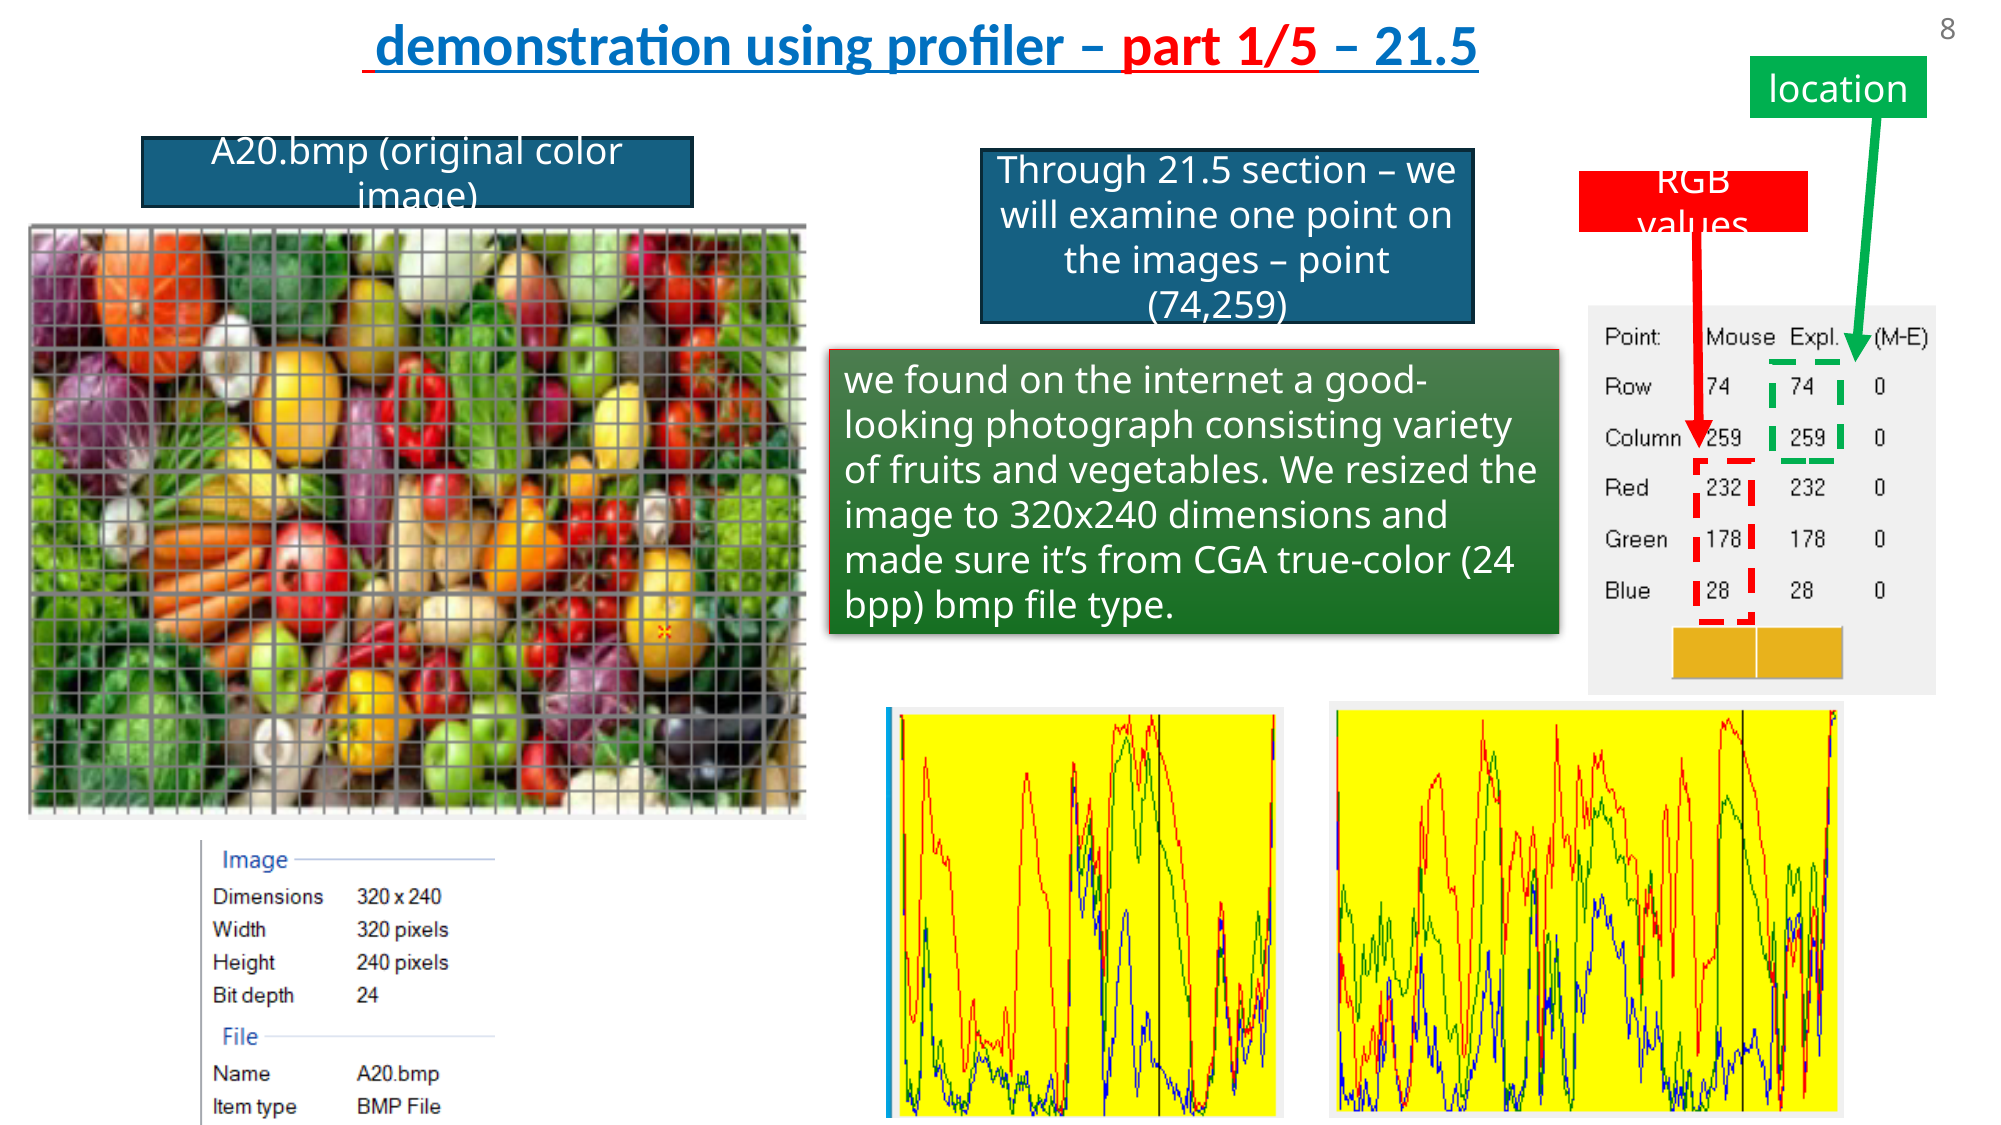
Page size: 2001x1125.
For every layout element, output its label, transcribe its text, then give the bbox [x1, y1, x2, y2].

picture [1328, 700, 1844, 1118]
picture [27, 223, 807, 821]
text_box Through 21.5 section – we will examine one point on the images – point (74,259) [980, 148, 1475, 324]
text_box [1579, 57, 1927, 623]
picture [1587, 304, 1937, 696]
text_box 21.5 – demonstration using profiler – part 1/5 [175, 0, 1666, 85]
text_box A20.bmp (original color image) [141, 136, 694, 208]
text_box we found on the internet a good-looking photograph consisting variety of fruits and vegetables. We resized the image to 320x240 dimensions and made sure it’s from CGA true-color (24 bpp) bmp file type. [829, 349, 1560, 634]
picture [891, 707, 1284, 1118]
picture [199, 840, 496, 1125]
slide_number 8 [1924, 0, 2000, 60]
